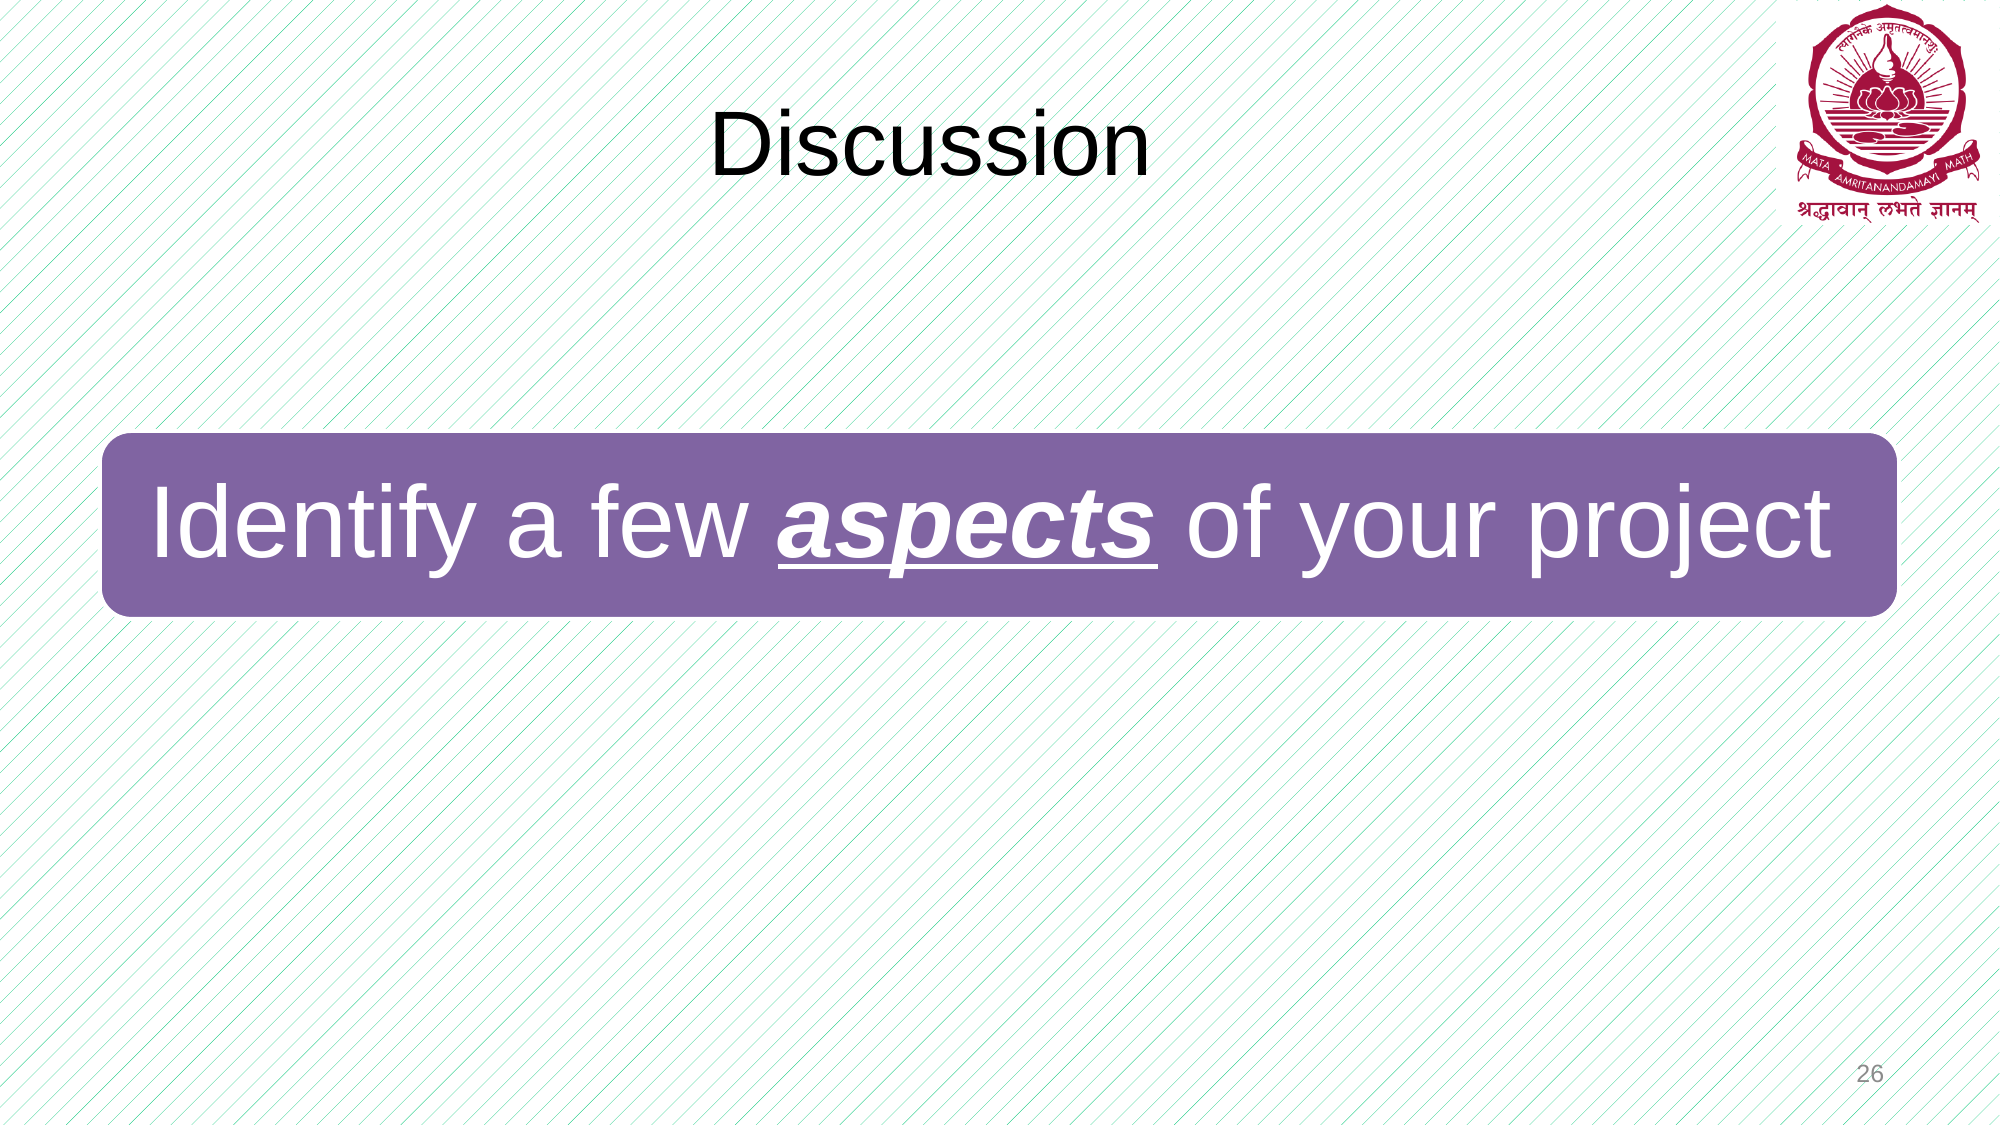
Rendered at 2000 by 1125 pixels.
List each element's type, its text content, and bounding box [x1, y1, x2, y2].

title Discussion [99, 45, 1763, 233]
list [99, 387, 1900, 663]
picture [1776, 1, 2000, 225]
slide_number 26 [1432, 1042, 1900, 1103]
